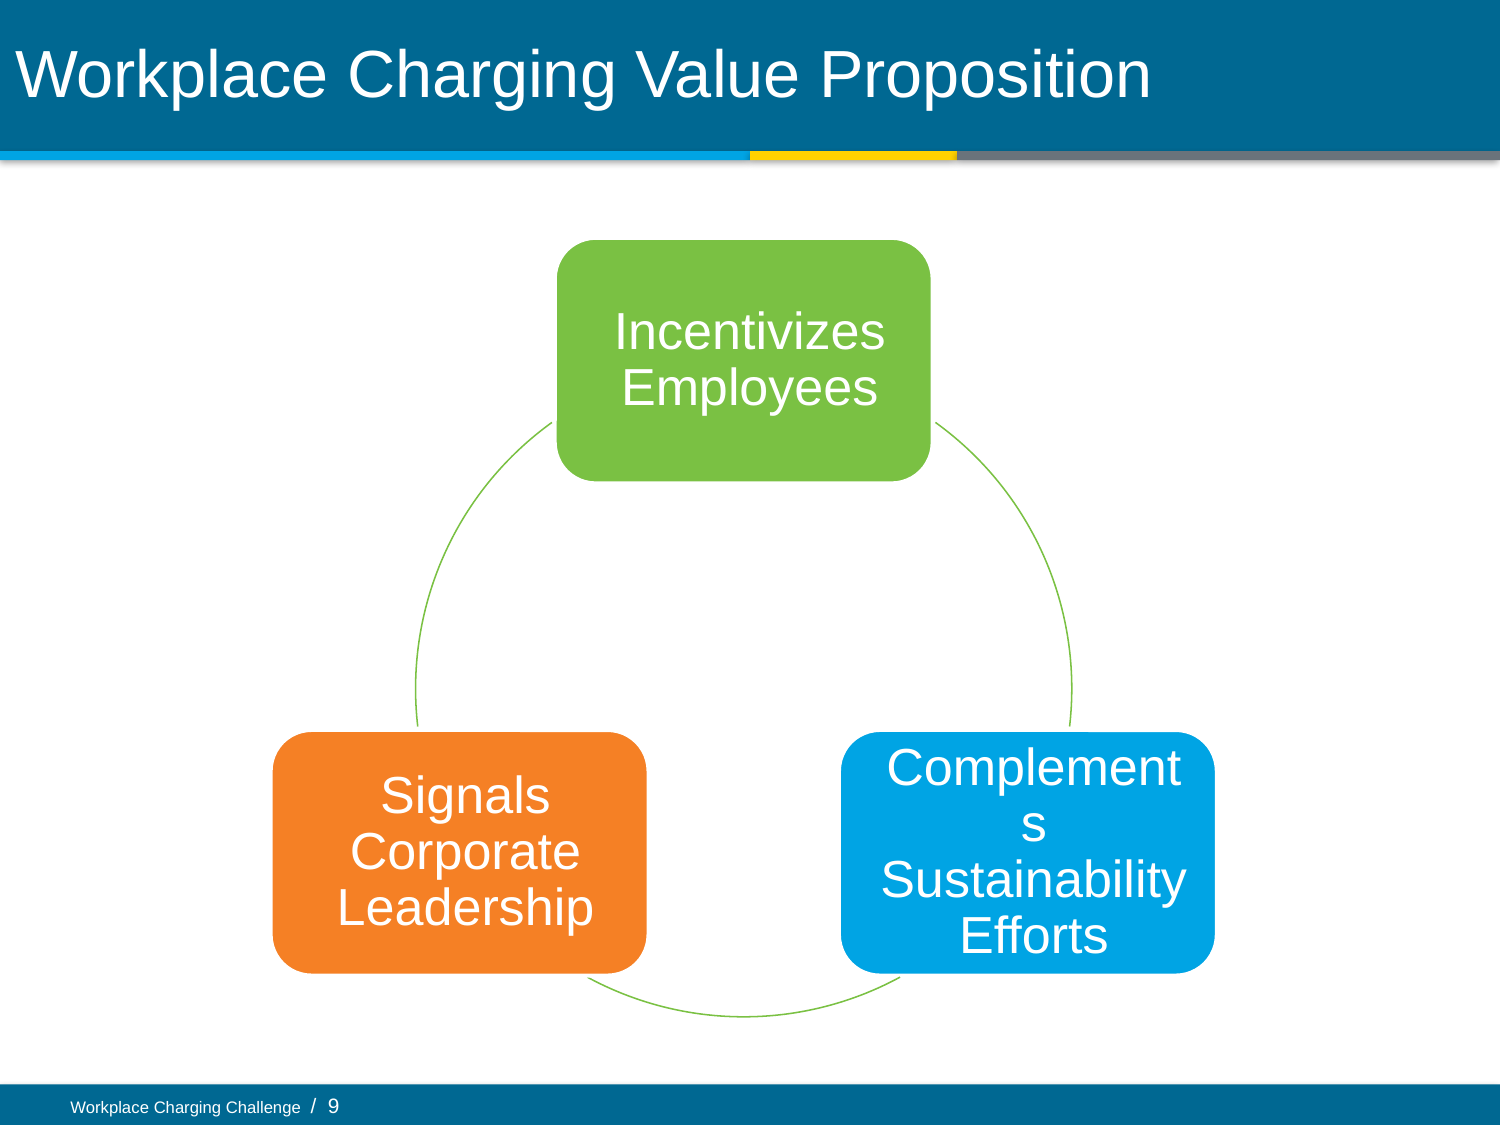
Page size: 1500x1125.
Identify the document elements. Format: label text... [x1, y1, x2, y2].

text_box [162, 237, 1326, 1063]
title Workplace Charging Value Proposition [0, 0, 1488, 163]
